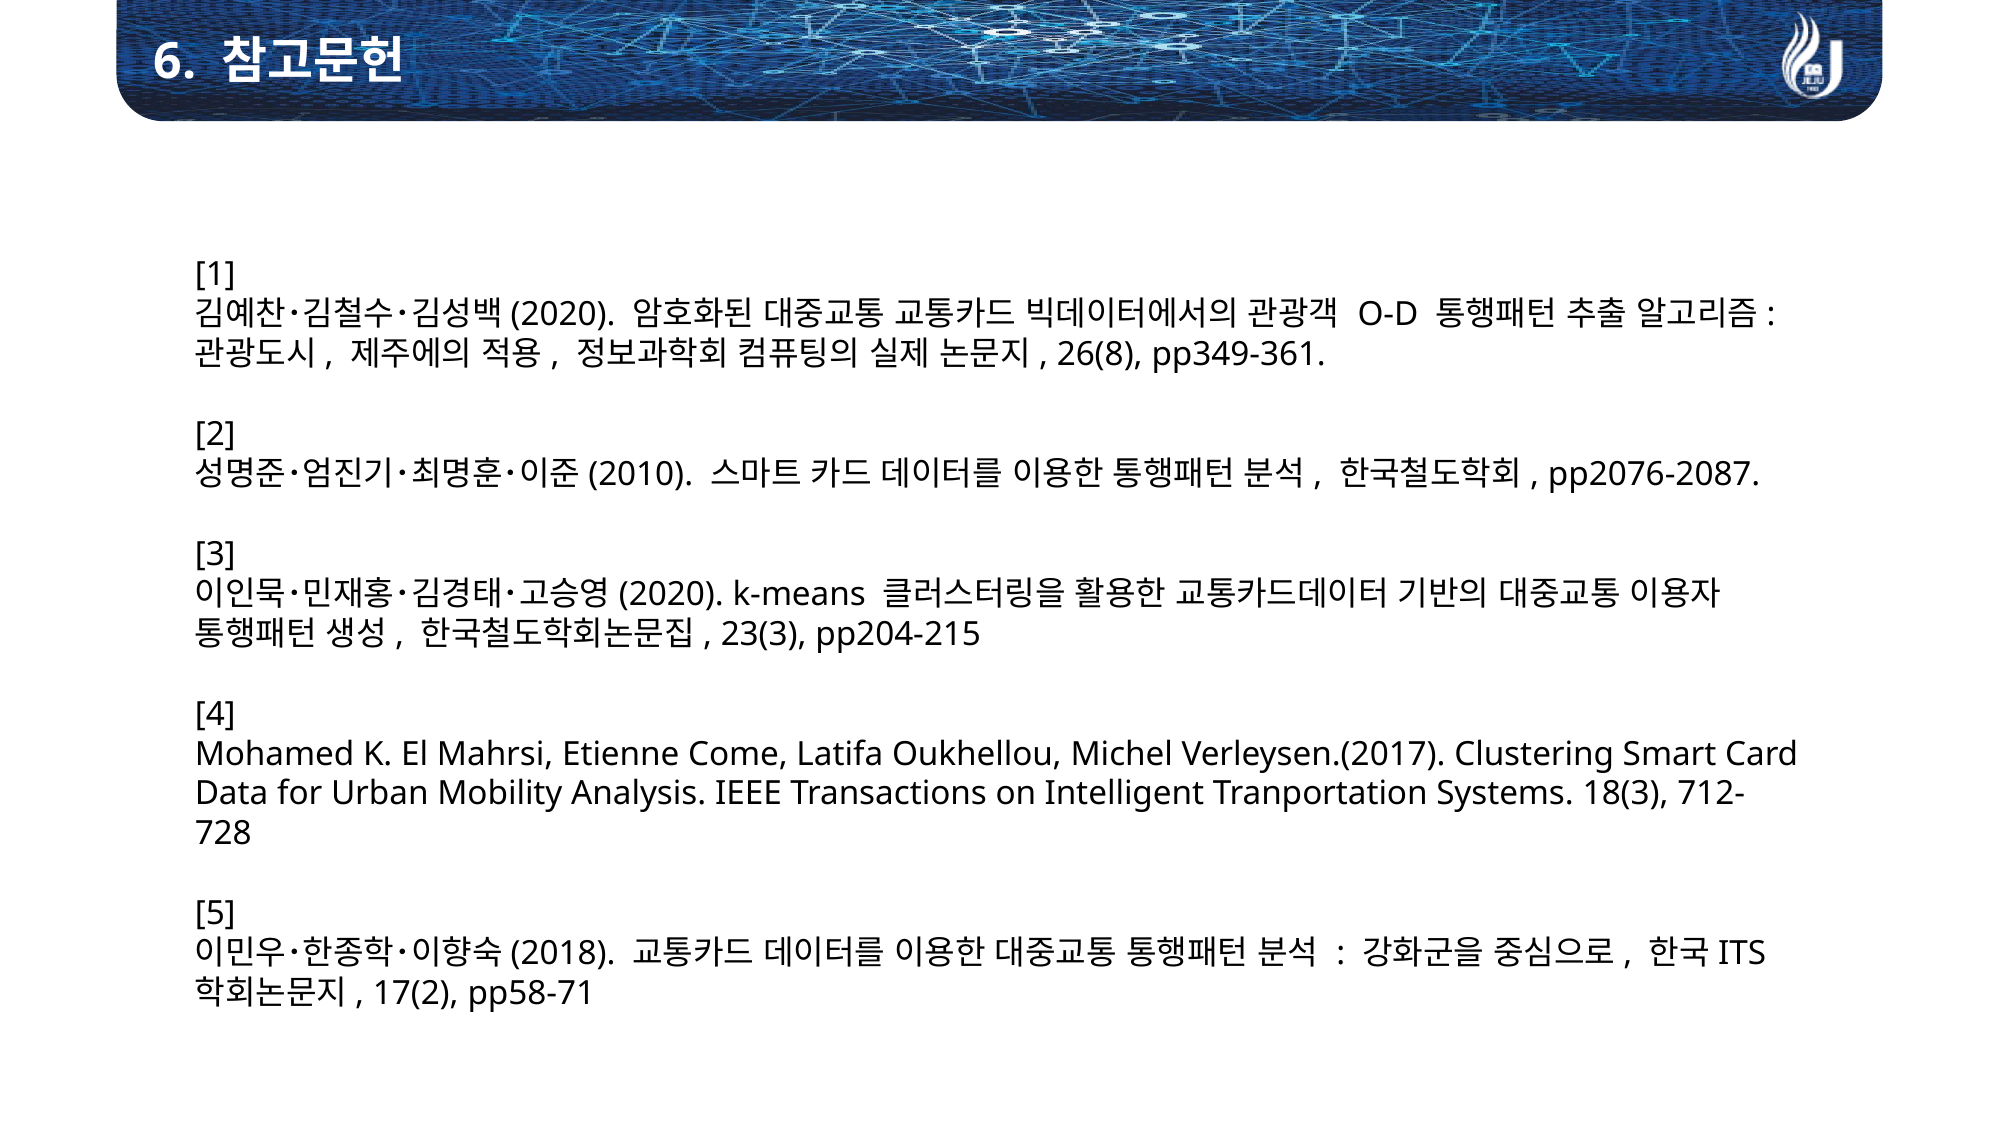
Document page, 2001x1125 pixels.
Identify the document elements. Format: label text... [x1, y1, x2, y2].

picture [116, 0, 1883, 122]
text_box [1] 김예찬･김철수･김성백(2020). 암호화된 대중교통 교통카드 빅데이터에서의 관광객 O-D 통행패턴 추출 알고리즘: 관광도시, 제주에의 적용, 정보과학회 컴퓨팅의 실제 논문지, 26(8), pp349-361. [2] 성명준･엄진기･최명훈･이준(2010). 스마트 카드 데이터를 이용한 통행패턴 분석, 한국철도학회, pp2076-2087. [3] 이인묵･민재홍･김경태･고승영(2020). k-means 클러스터링을 활용한 교통카드데이터 기반의 대중교통 이용자 통행패턴 생성, 한국철도학회논문집, 23(3), pp204-215 [4] Mohamed K. El Mahrsi, Etienne Come, Latifa Oukhellou, Michel Verleysen.(2017). Clustering Smart Card Data for Urban Mobility Analysis. IEEE Transactions on Intelligent Tranportation Systems. 18(3), 712-728 [5] 이민우･한종학･이향숙(2018). 교통카드 데이터를 이용한 대중교통 통행패턴 분석 : 강화군을 중심으로, 한국ITS학회논문지, 17(2), pp58-71 [179, 245, 1819, 1019]
